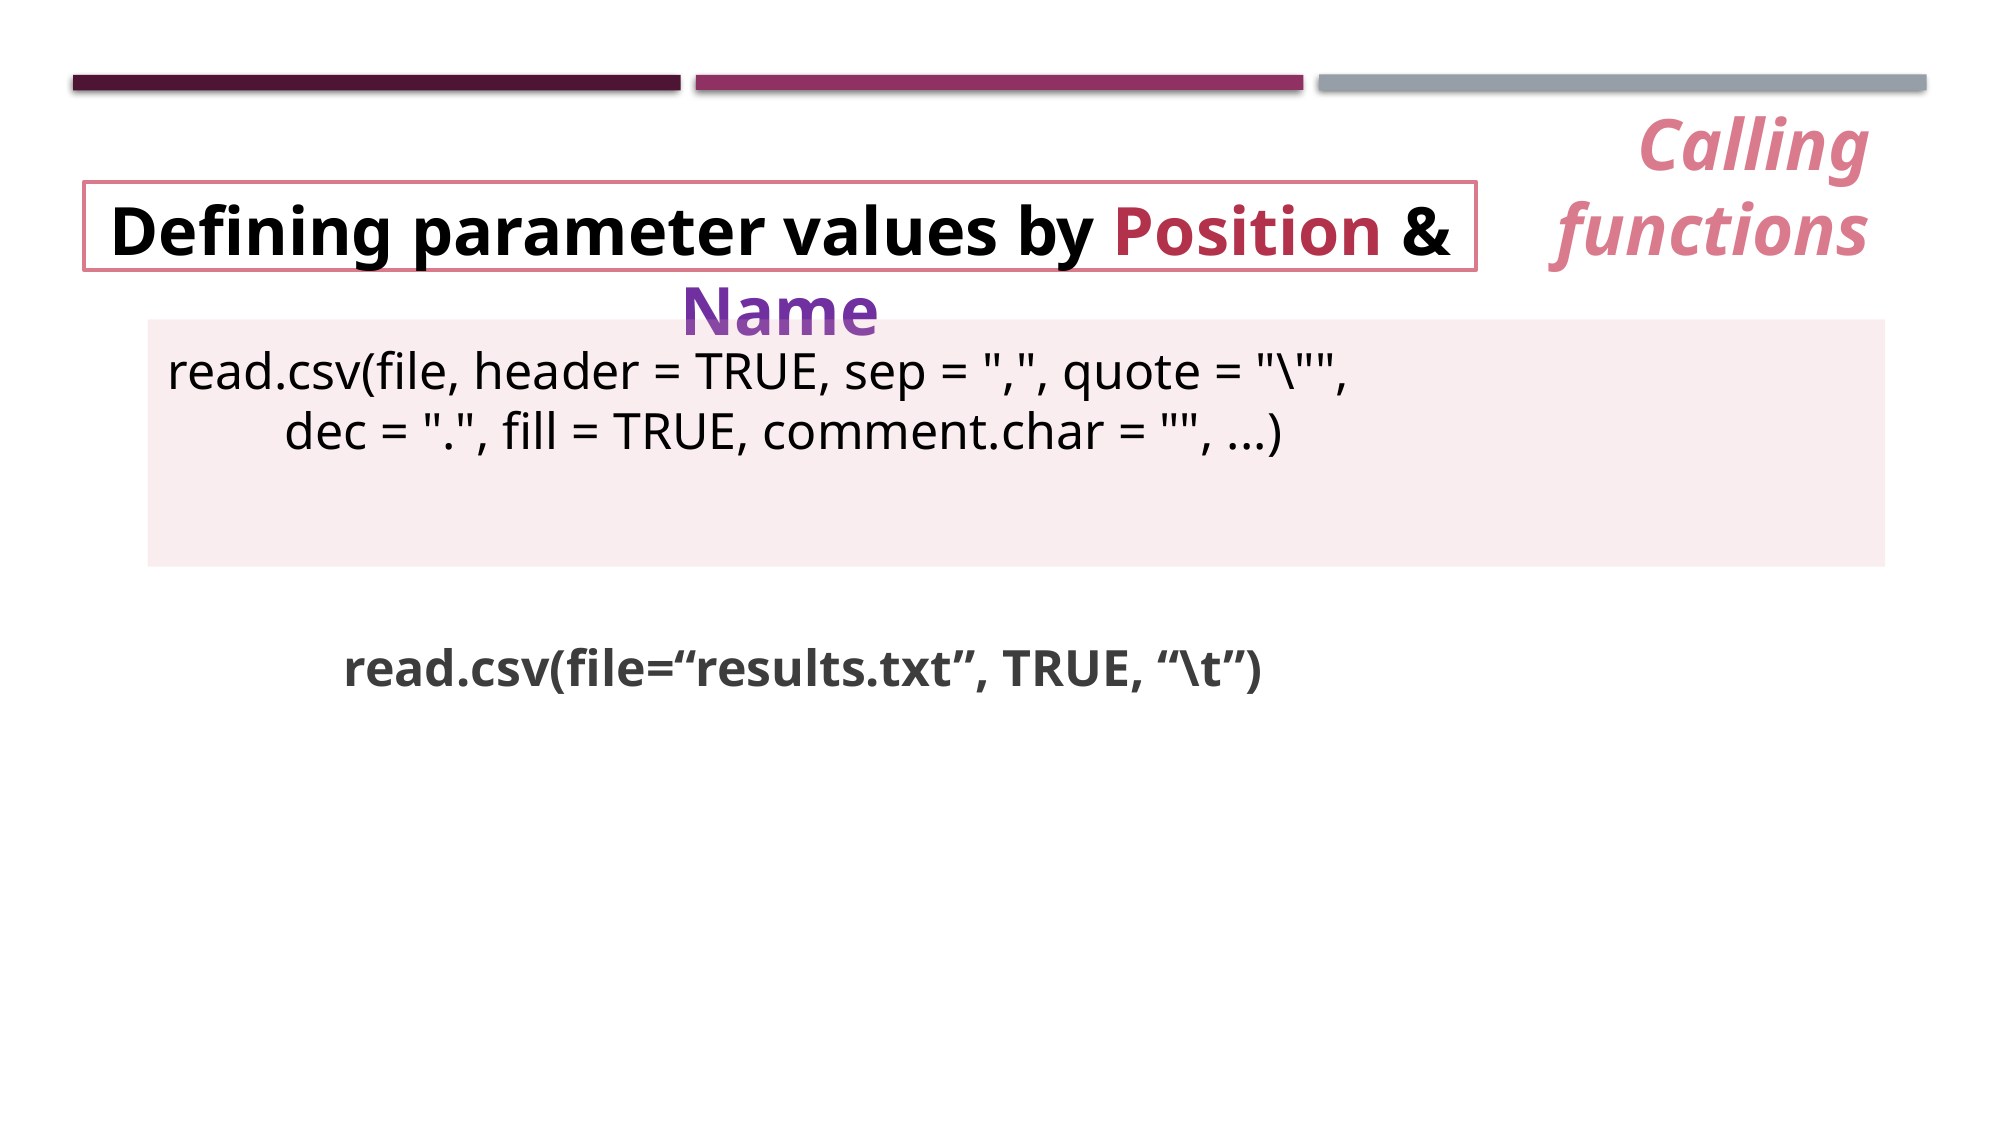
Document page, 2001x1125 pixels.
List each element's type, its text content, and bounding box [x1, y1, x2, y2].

text_box read.csv(file, header = TRUE, sep = ",", quote = "\"", dec = ".", fill = TRUE, comment.char = "", ...) [147, 319, 1886, 567]
text_box read.csv(file=“results.txt”, TRUE, “\t”) [323, 616, 1641, 768]
text_box Defining parameter values by Position & Name [84, 181, 1476, 270]
text_box Calling functions [1313, 92, 1886, 165]
